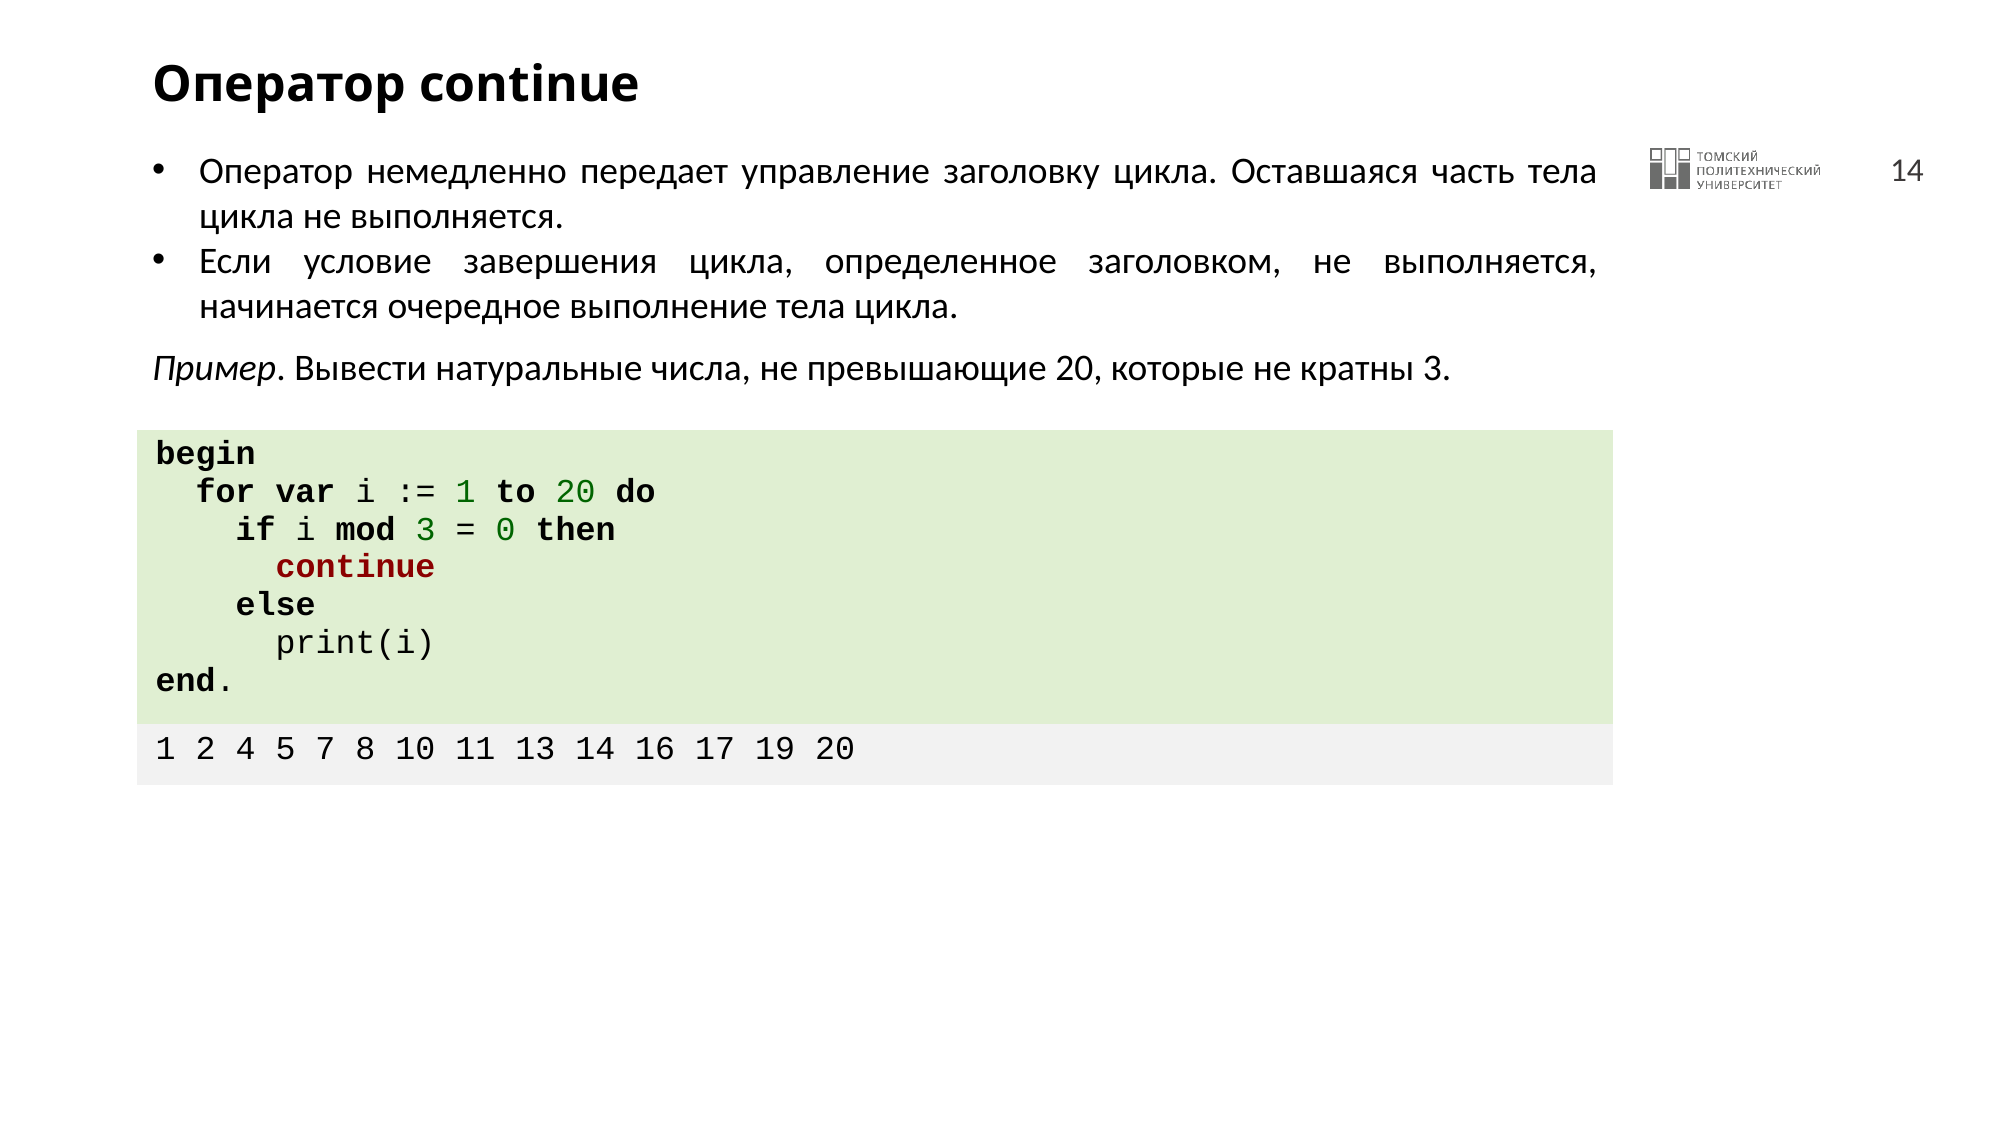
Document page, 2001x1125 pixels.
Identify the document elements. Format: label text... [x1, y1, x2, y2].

text_box Пример. Вывести натуральные числа, не превышающие 20, которые не кратны 3. [137, 335, 1614, 396]
title Оператор continue [137, 19, 1755, 151]
table_header begin for var i := 1 to 20 do if i mod 3 = 0 then continue else print(i) end. [137, 430, 1613, 724]
text_box Оператор немедленно передает управление заголовку цикла. Оставшаяся часть тела цикла не выполняется. Если условие завершения цикла, определенное заголовком, не выполняется, начинается очередное выполнение тела цикла. [137, 138, 1614, 334]
picture [1650, 148, 1820, 189]
table_cell 1 2 4 5 7 8 10 11 13 14 16 17 19 20 [137, 724, 1613, 785]
